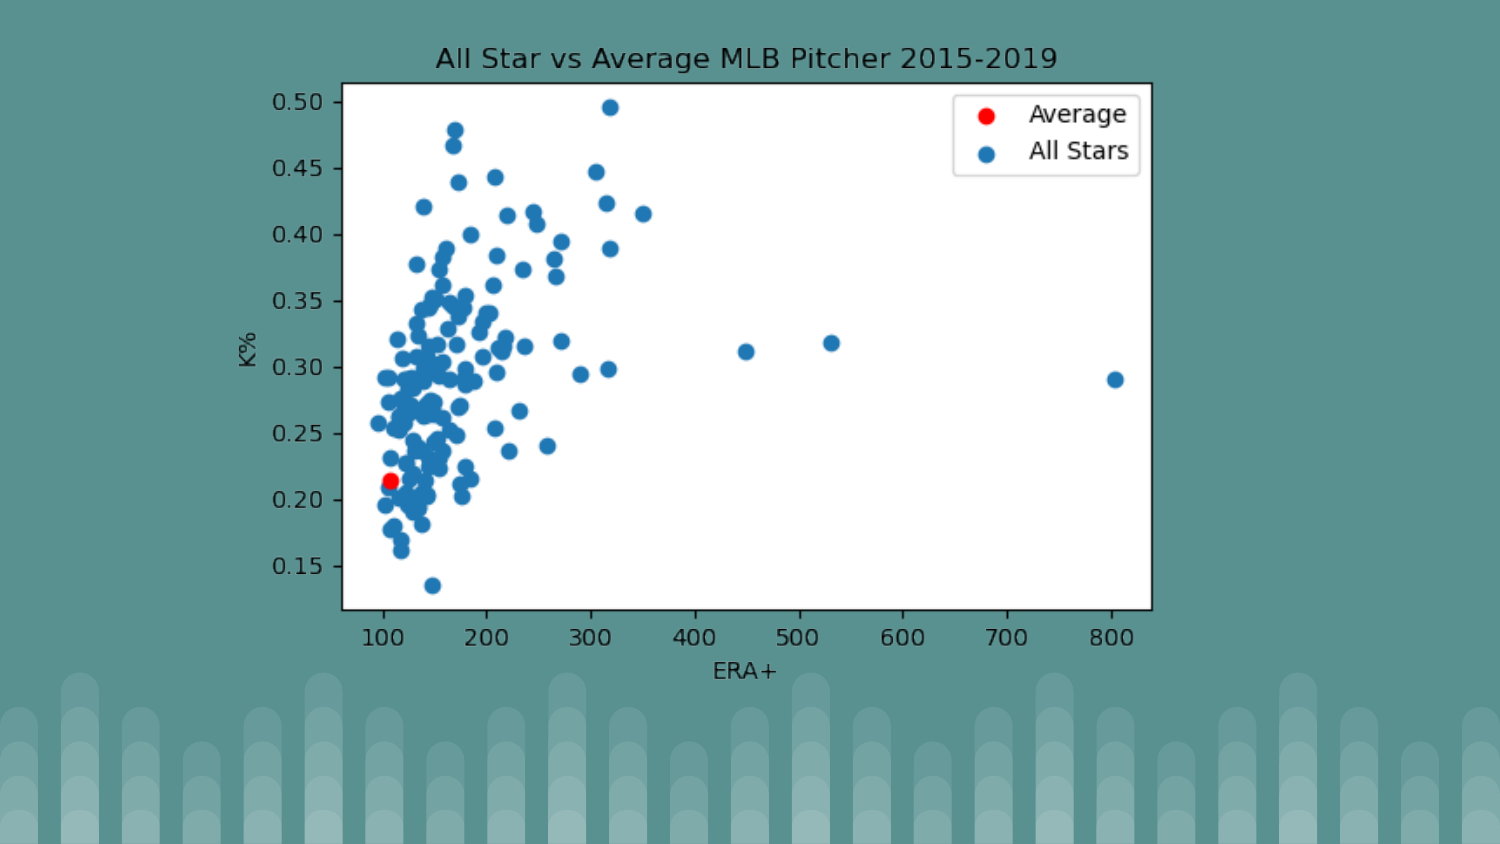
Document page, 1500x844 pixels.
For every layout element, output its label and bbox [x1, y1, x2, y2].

picture [211, 0, 1257, 697]
